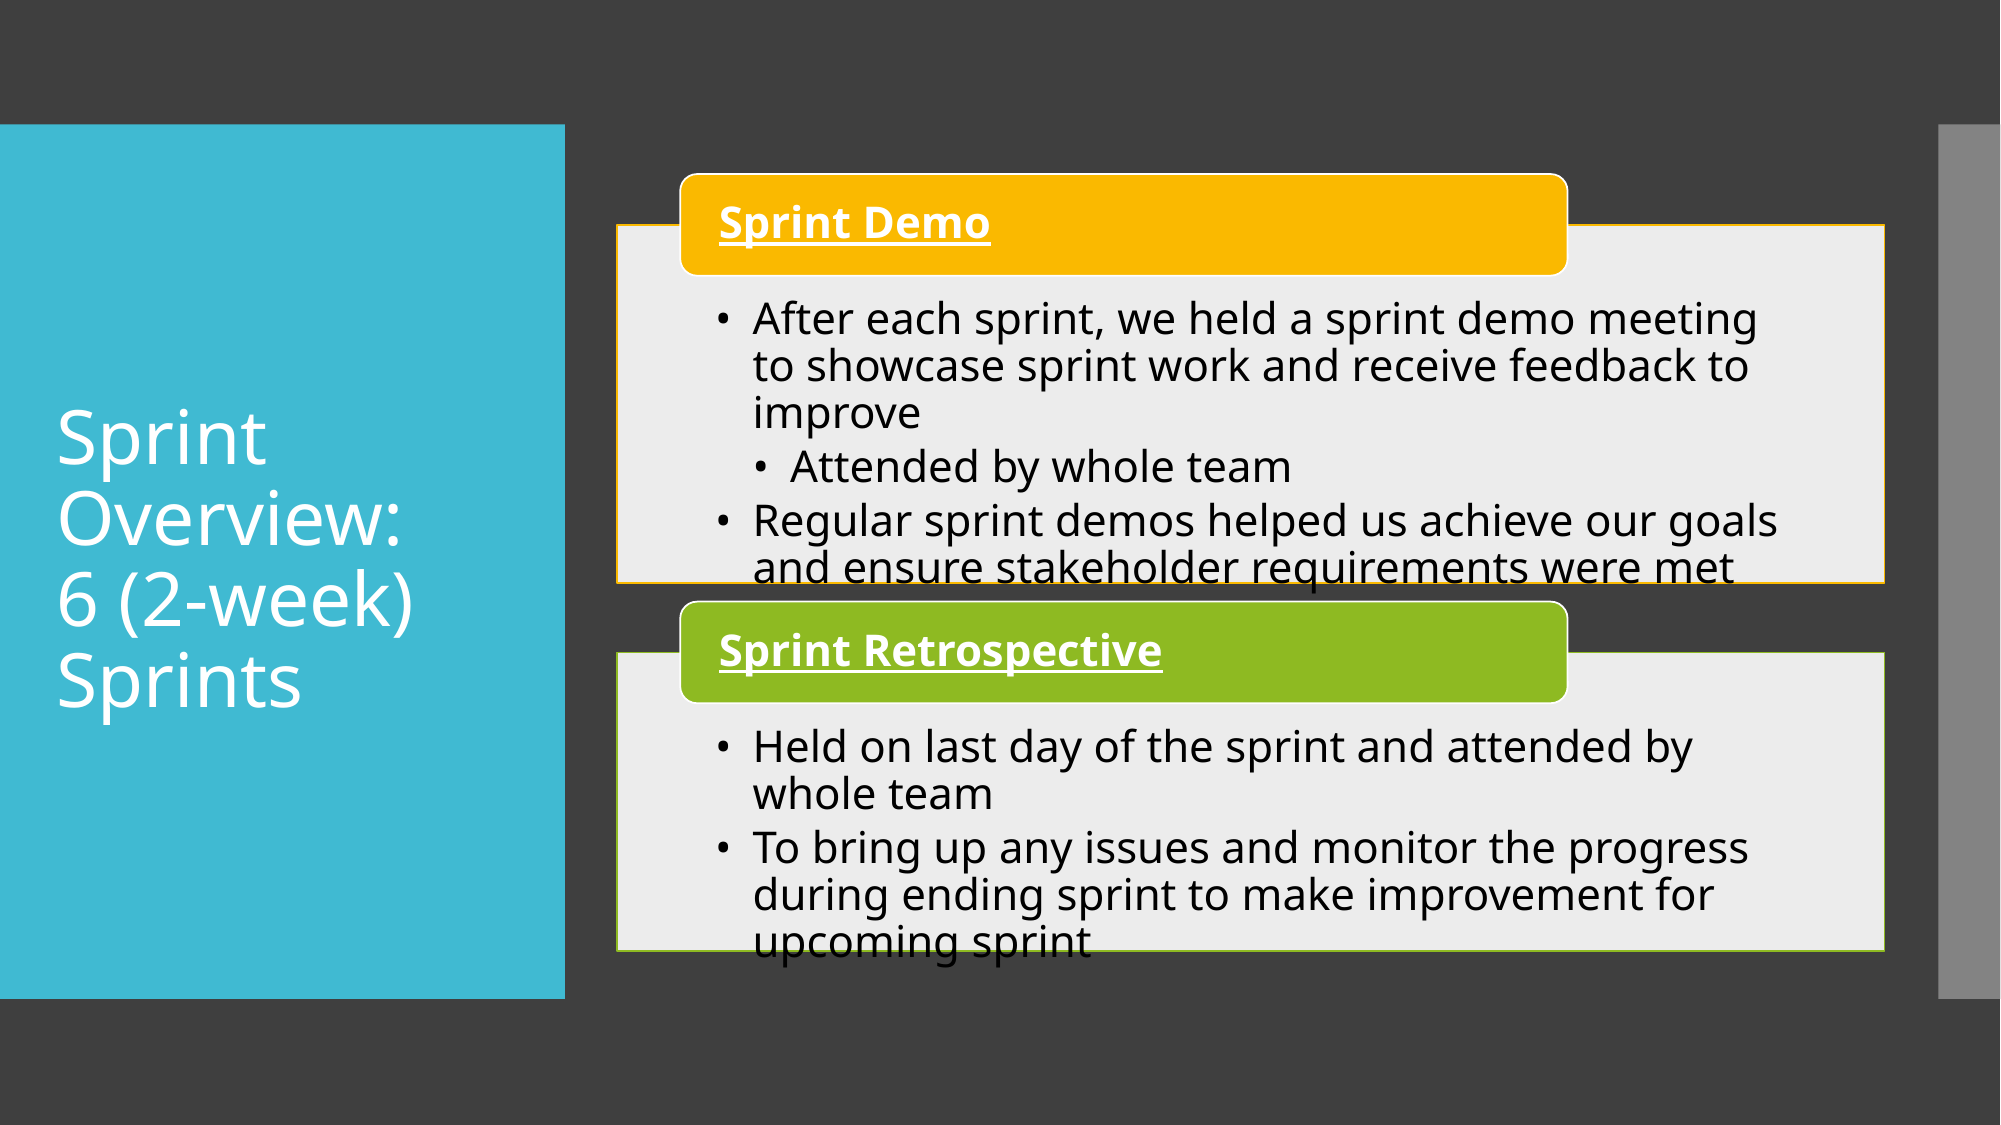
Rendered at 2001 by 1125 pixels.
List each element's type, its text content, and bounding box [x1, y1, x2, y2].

title Sprint Overview: 6 (2-week) Sprints [41, 184, 525, 940]
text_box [616, 173, 1885, 952]
